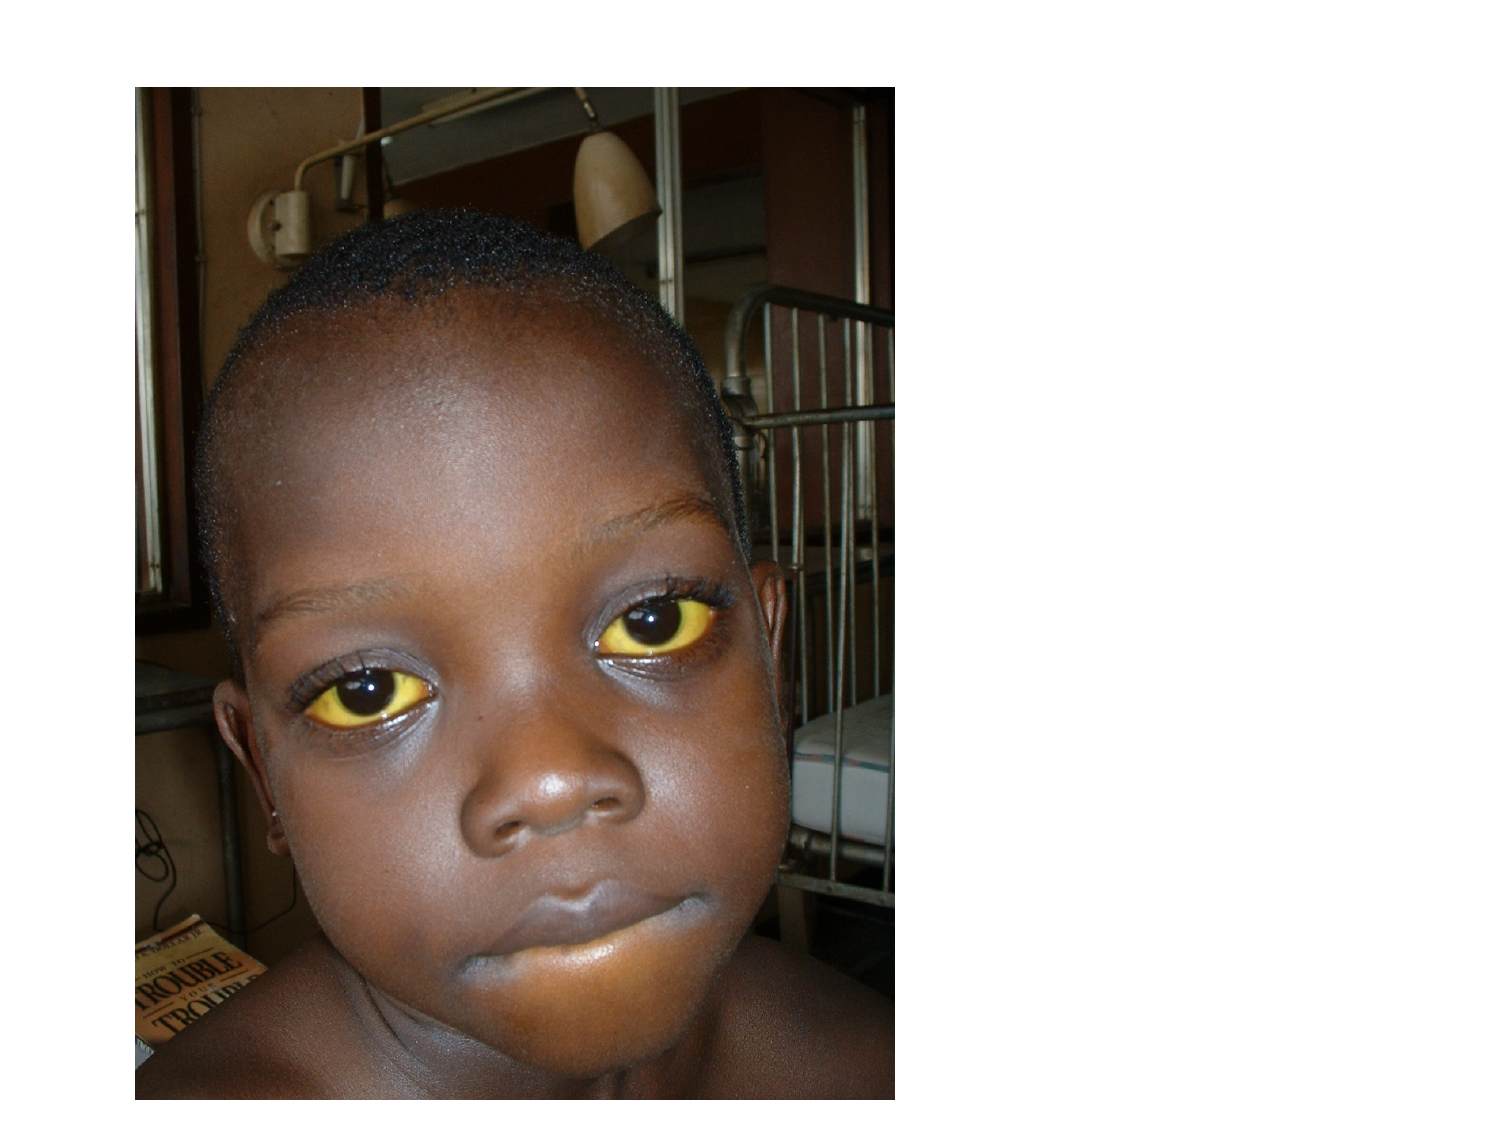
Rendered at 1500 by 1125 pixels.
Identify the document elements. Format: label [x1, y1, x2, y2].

picture [135, 87, 895, 1101]
